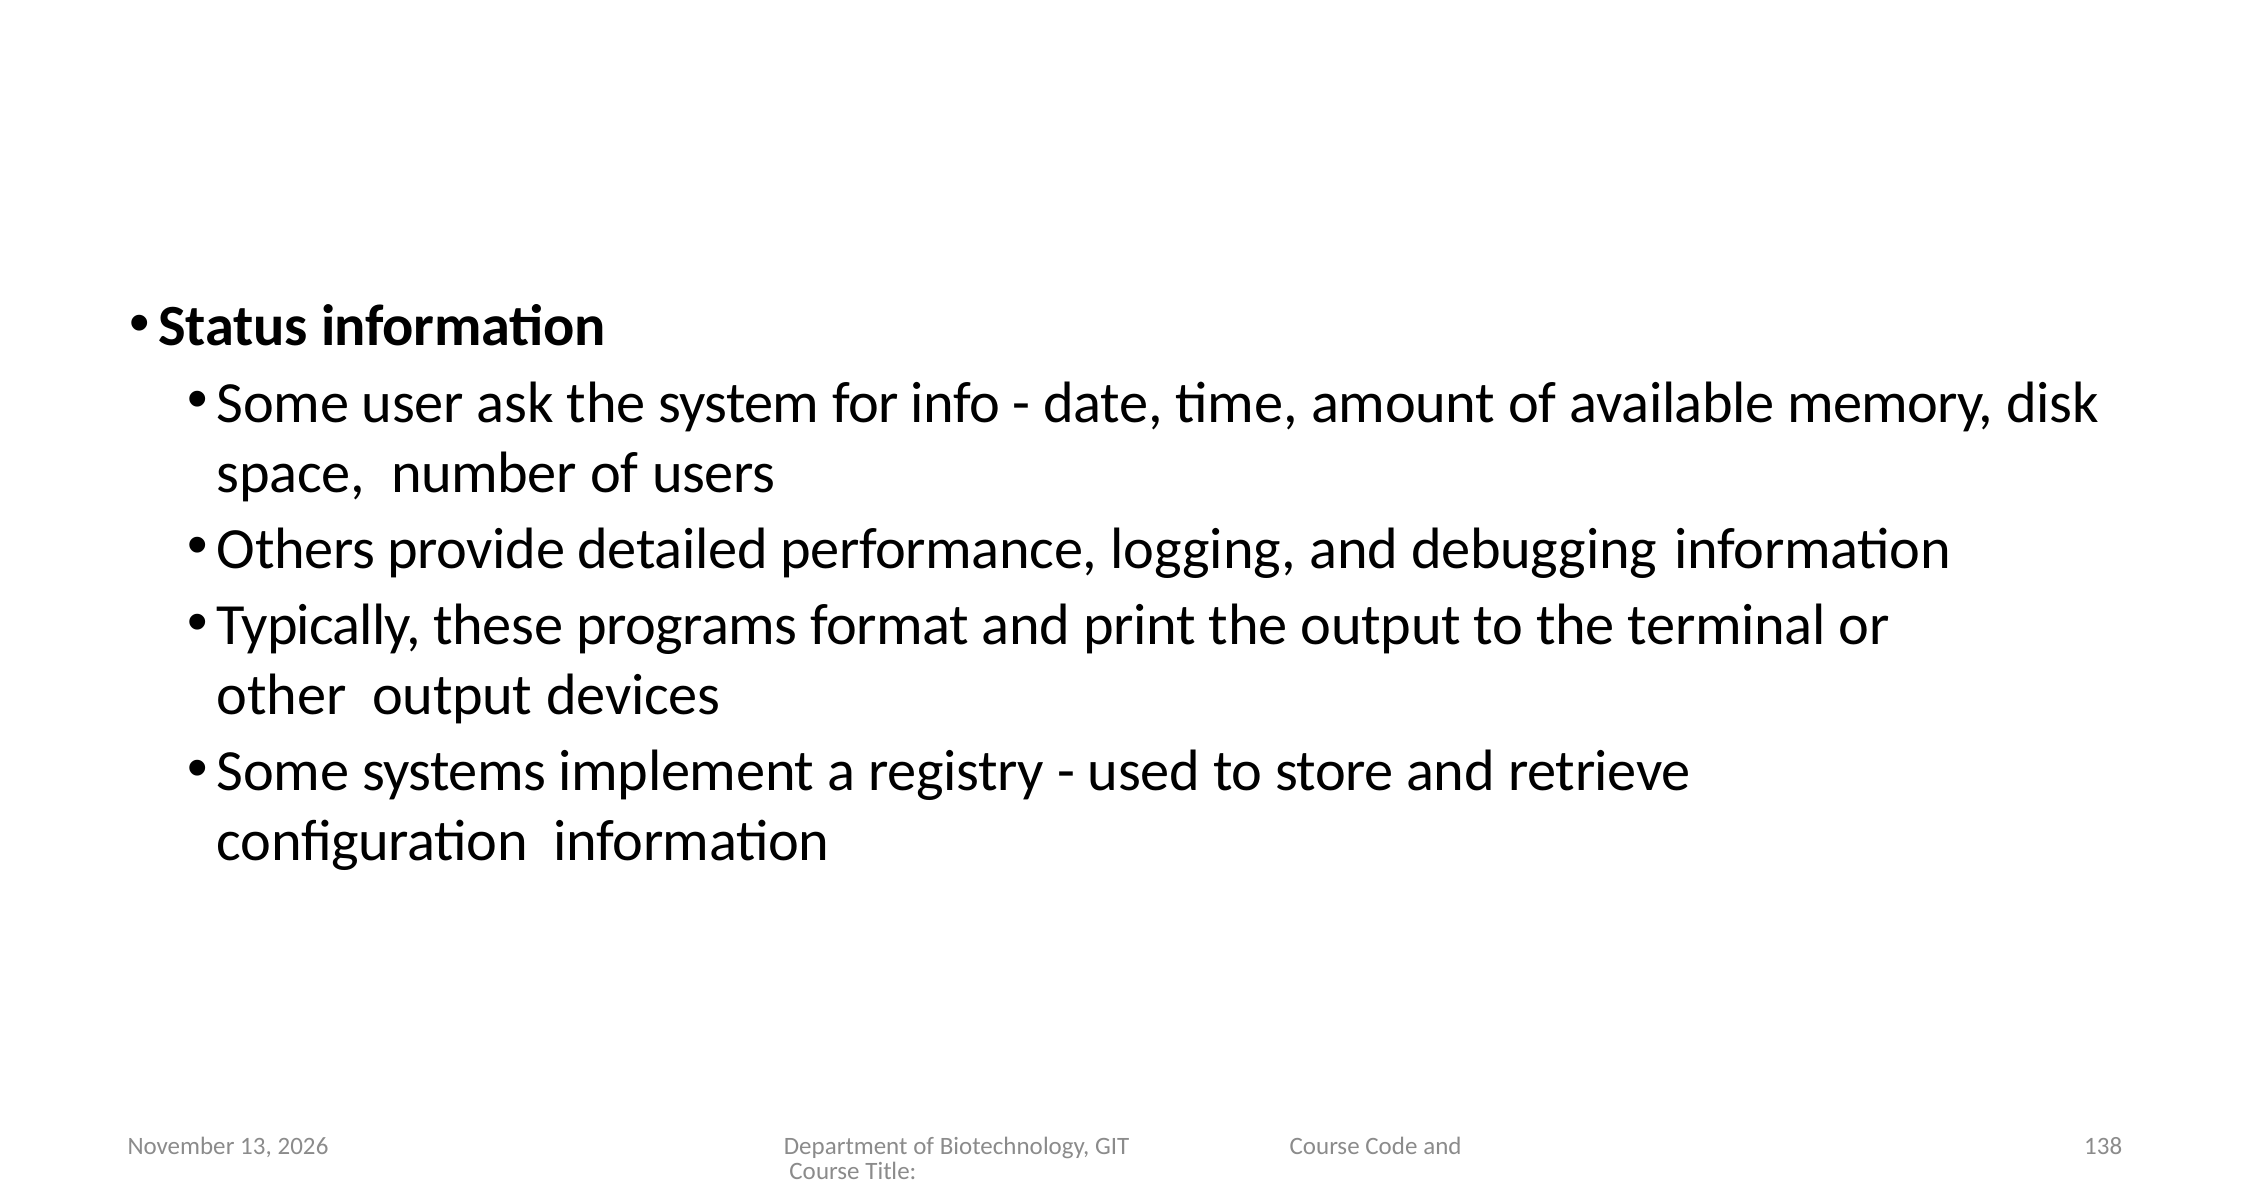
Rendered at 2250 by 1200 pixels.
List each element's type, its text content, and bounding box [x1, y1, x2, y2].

slide_number 138 [1612, 1112, 2138, 1177]
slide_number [112, 1112, 638, 1177]
footer Department of Biotechnology, GIT Course Code and Course Title: [768, 1112, 1482, 1177]
list Status information Some user ask the system for info - date, time, amount of available memory, disk space, number of users Others provide detailed performance, logging, and debugging information Typically, these programs format and print the output to the terminal or other output devices Some systems implement a registry - used to store and retrieve configuration information [112, 279, 2138, 1072]
